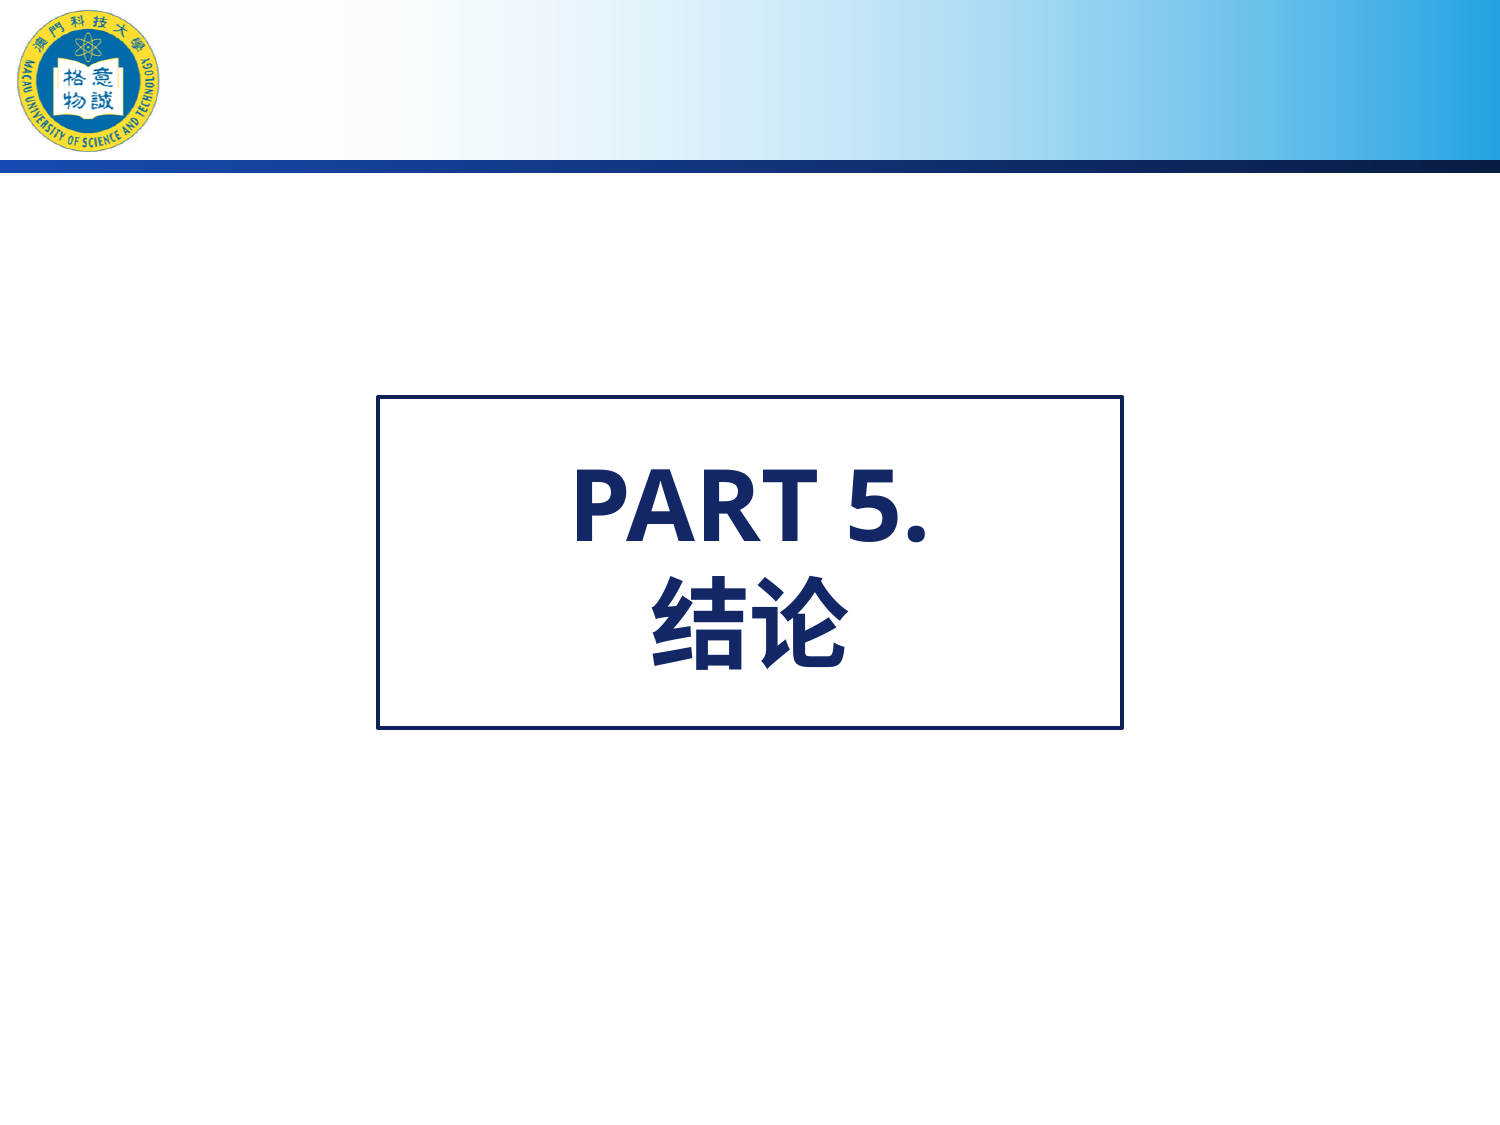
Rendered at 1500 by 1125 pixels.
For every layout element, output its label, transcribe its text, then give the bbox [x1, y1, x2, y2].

text_box PART 5. 结论 [432, 433, 1068, 689]
text_box [376, 395, 1124, 730]
picture [17, 9, 160, 152]
